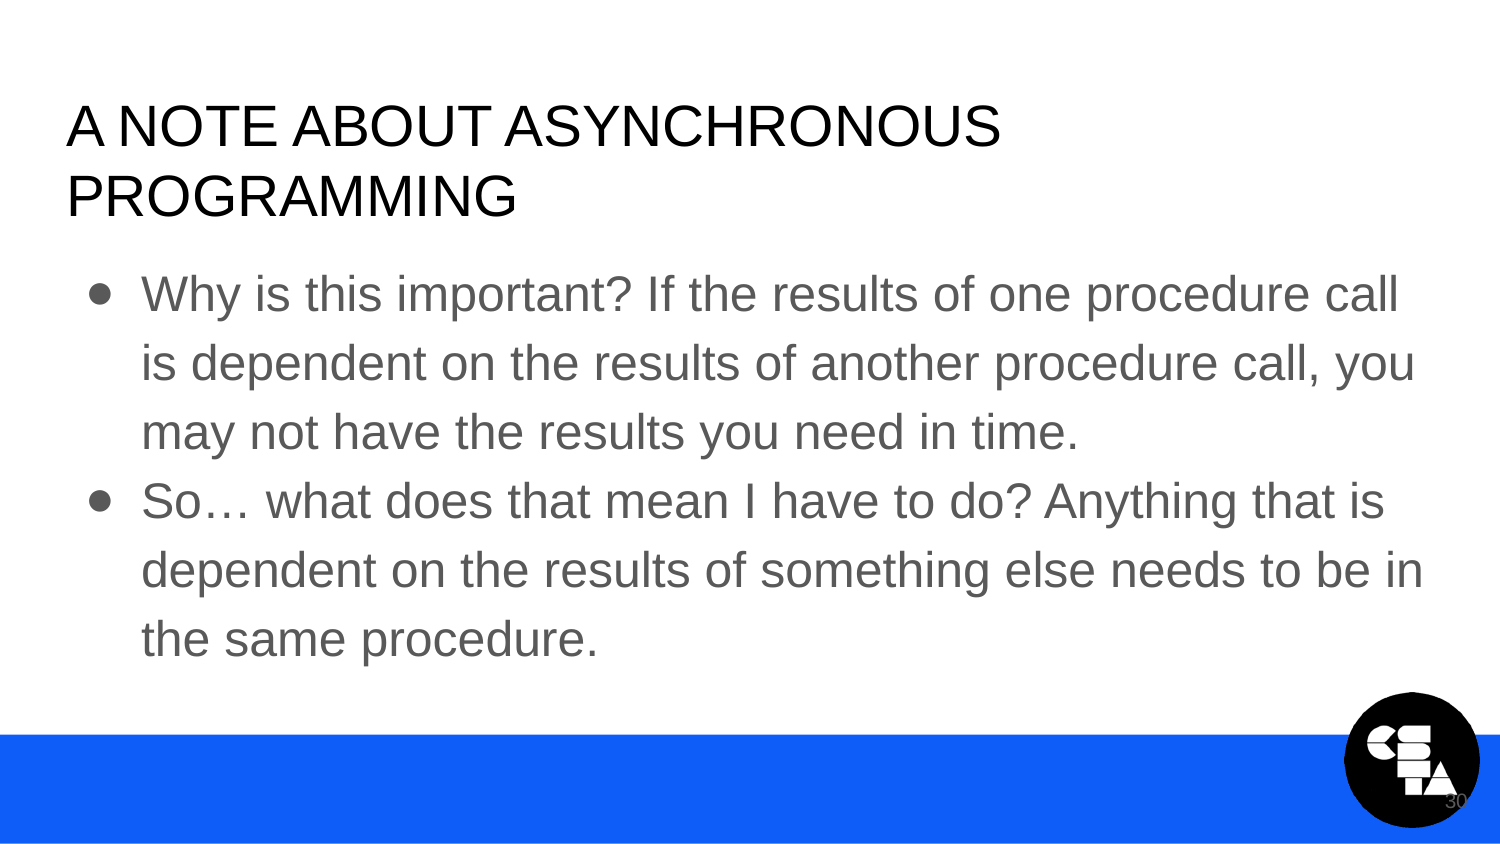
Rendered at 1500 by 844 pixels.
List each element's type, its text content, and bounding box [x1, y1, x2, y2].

slide_number 30 [1392, 767, 1483, 833]
title A Note About Asynchronous Programming [51, 72, 1449, 167]
picture [1344, 692, 1480, 828]
list Why is this important? If the results of one procedure call is dependent on the results of another procedure call, you may not have the results you need in time. So… what does that mean I have to do? Anything that is dependent on the results of something else needs to be in the same procedure. [51, 237, 1449, 750]
